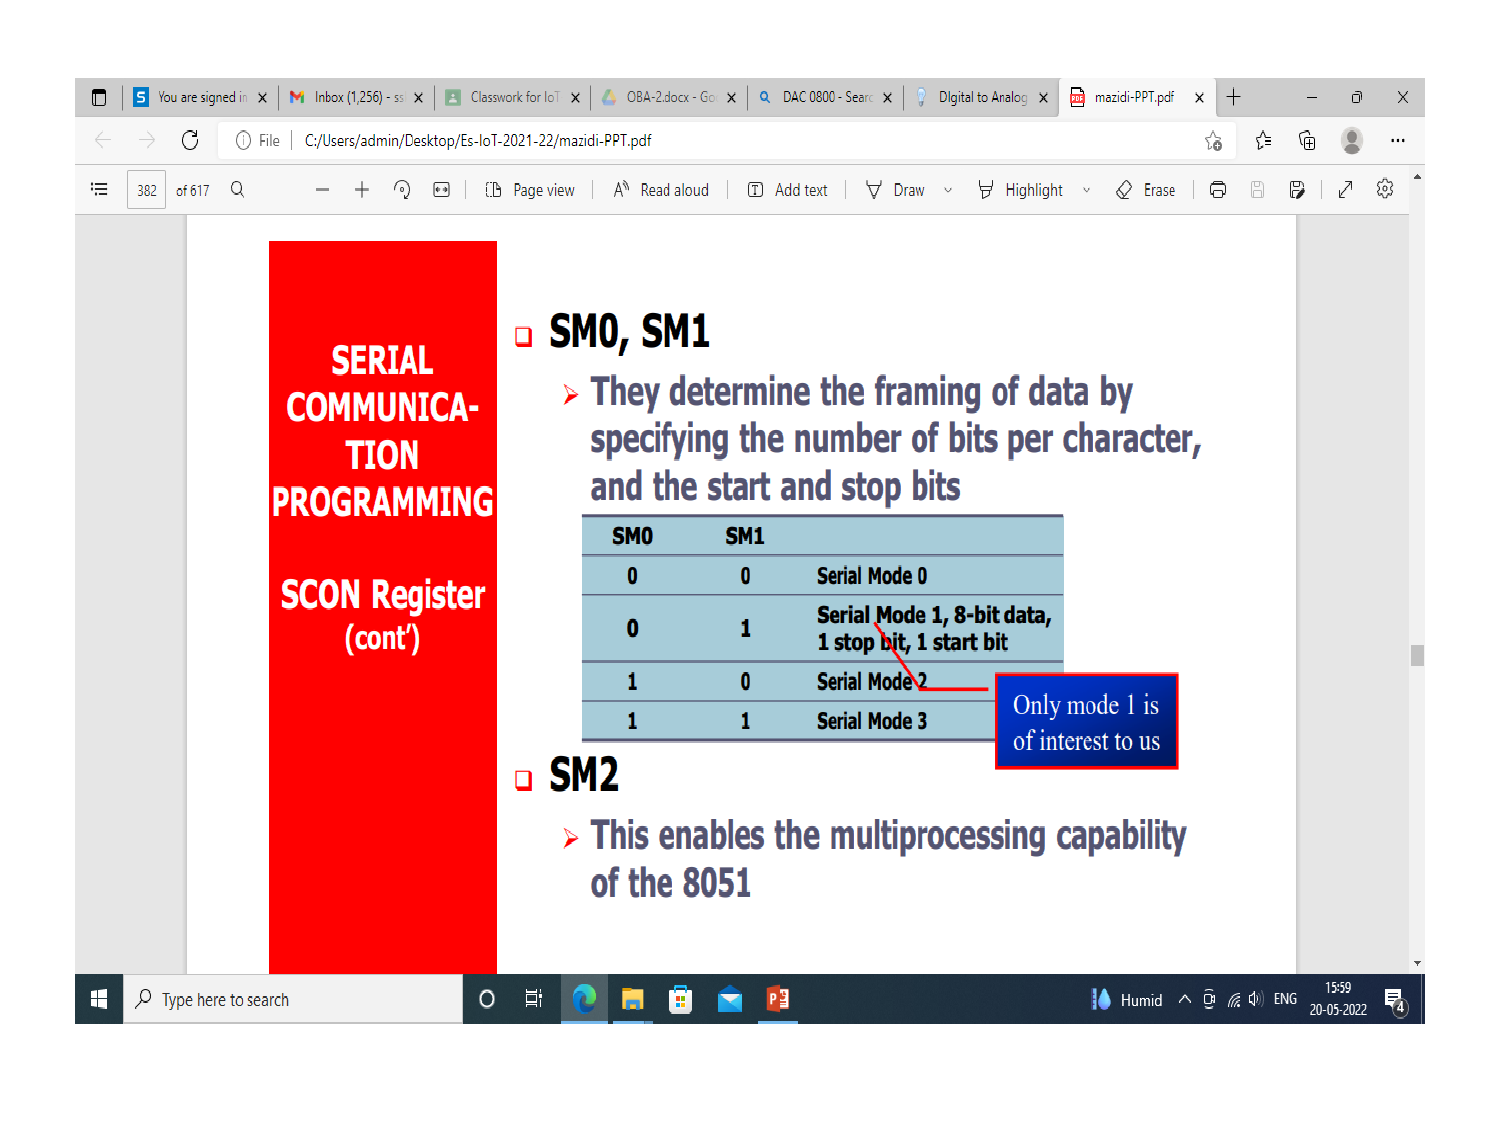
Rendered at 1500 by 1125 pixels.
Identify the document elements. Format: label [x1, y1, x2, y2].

list [74, 77, 1426, 1024]
